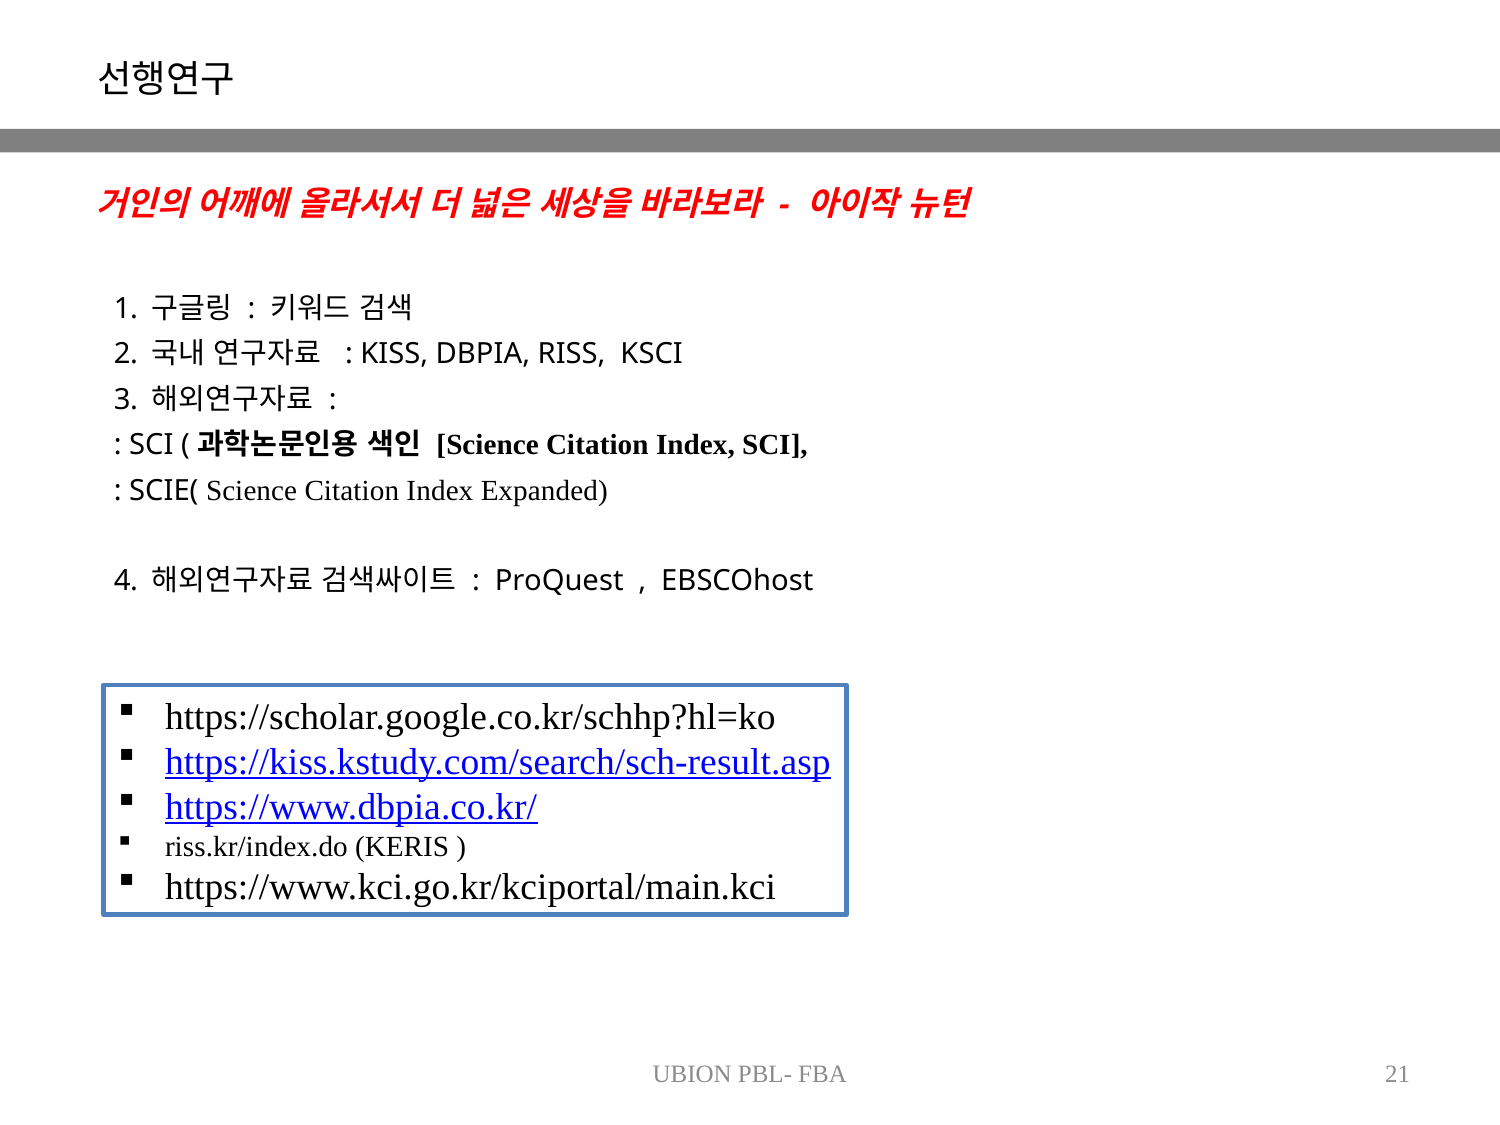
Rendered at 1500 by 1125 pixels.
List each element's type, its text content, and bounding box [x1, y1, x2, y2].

text_box 구글링 : 키워드 검색 국내 연구자료 : KISS, DBPIA, RISS, KSCI 해외연구자료 : : SCI (과학논문인용 색인 [Science Citation Index, SCI], : SCIE( Science Citation Index Expanded) 해외연구자료 검색싸이트 : ProQuest , EBSCOhost [99, 271, 1305, 604]
text_box 거인의 어깨에 올라서서 더 넓은 세상을 바라보라 - 아이작 뉴턴 [81, 174, 1471, 230]
text_box [0, 128, 1500, 153]
text_box https://scholar.google.co.kr/schhp?hl=ko https://kiss.kstudy.com/search/sch-result.asp https://www.dbpia.co.kr/ riss.kr/index.do (KERIS ) https://www.kci.go.kr/kciportal/main.kci [103, 684, 847, 915]
footer UBION PBL- FBA [512, 1042, 988, 1103]
slide_number 21 [1074, 1042, 1425, 1103]
text_box 선행연구 [82, 47, 662, 108]
text_box [22, 46, 1195, 129]
